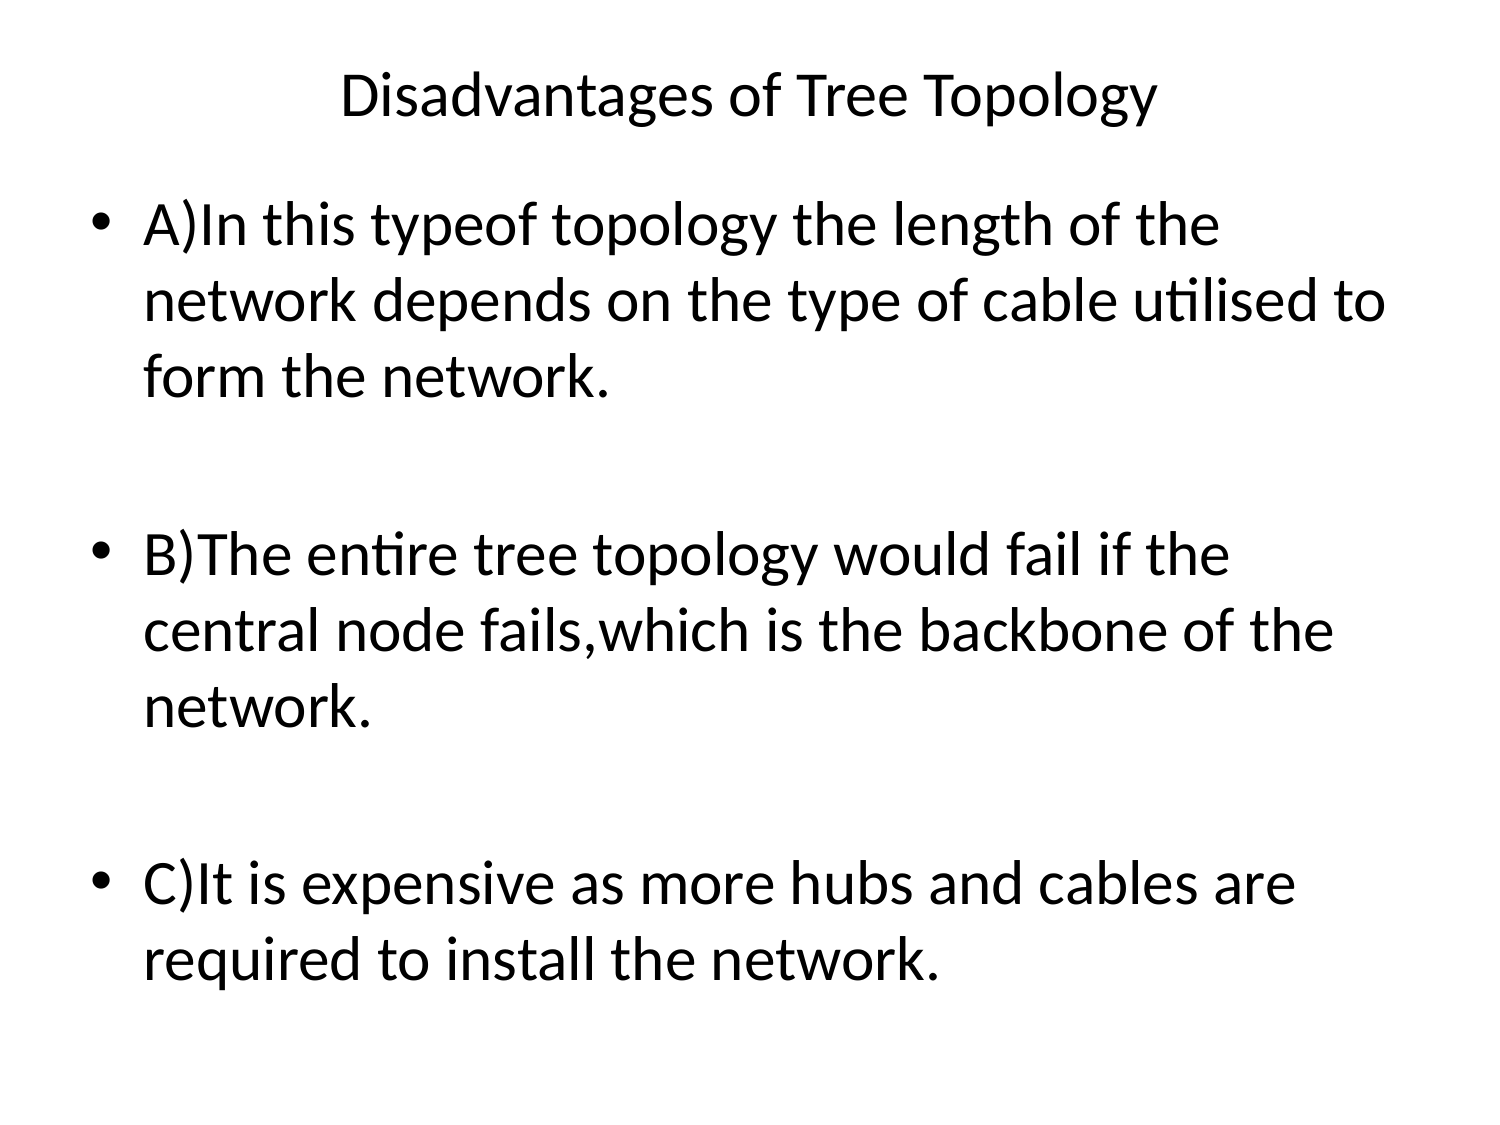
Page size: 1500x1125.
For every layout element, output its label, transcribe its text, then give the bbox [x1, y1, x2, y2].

title Disadvantages of Tree Topology [75, 45, 1425, 138]
list A)In this typeof topology the length of the network depends on the type of cable utilised to form the network. B)The entire tree topology would fail if the central node fails,which is the backbone of the network. C)It is expensive as more hubs and cables are required to install the network. [75, 174, 1425, 1005]
